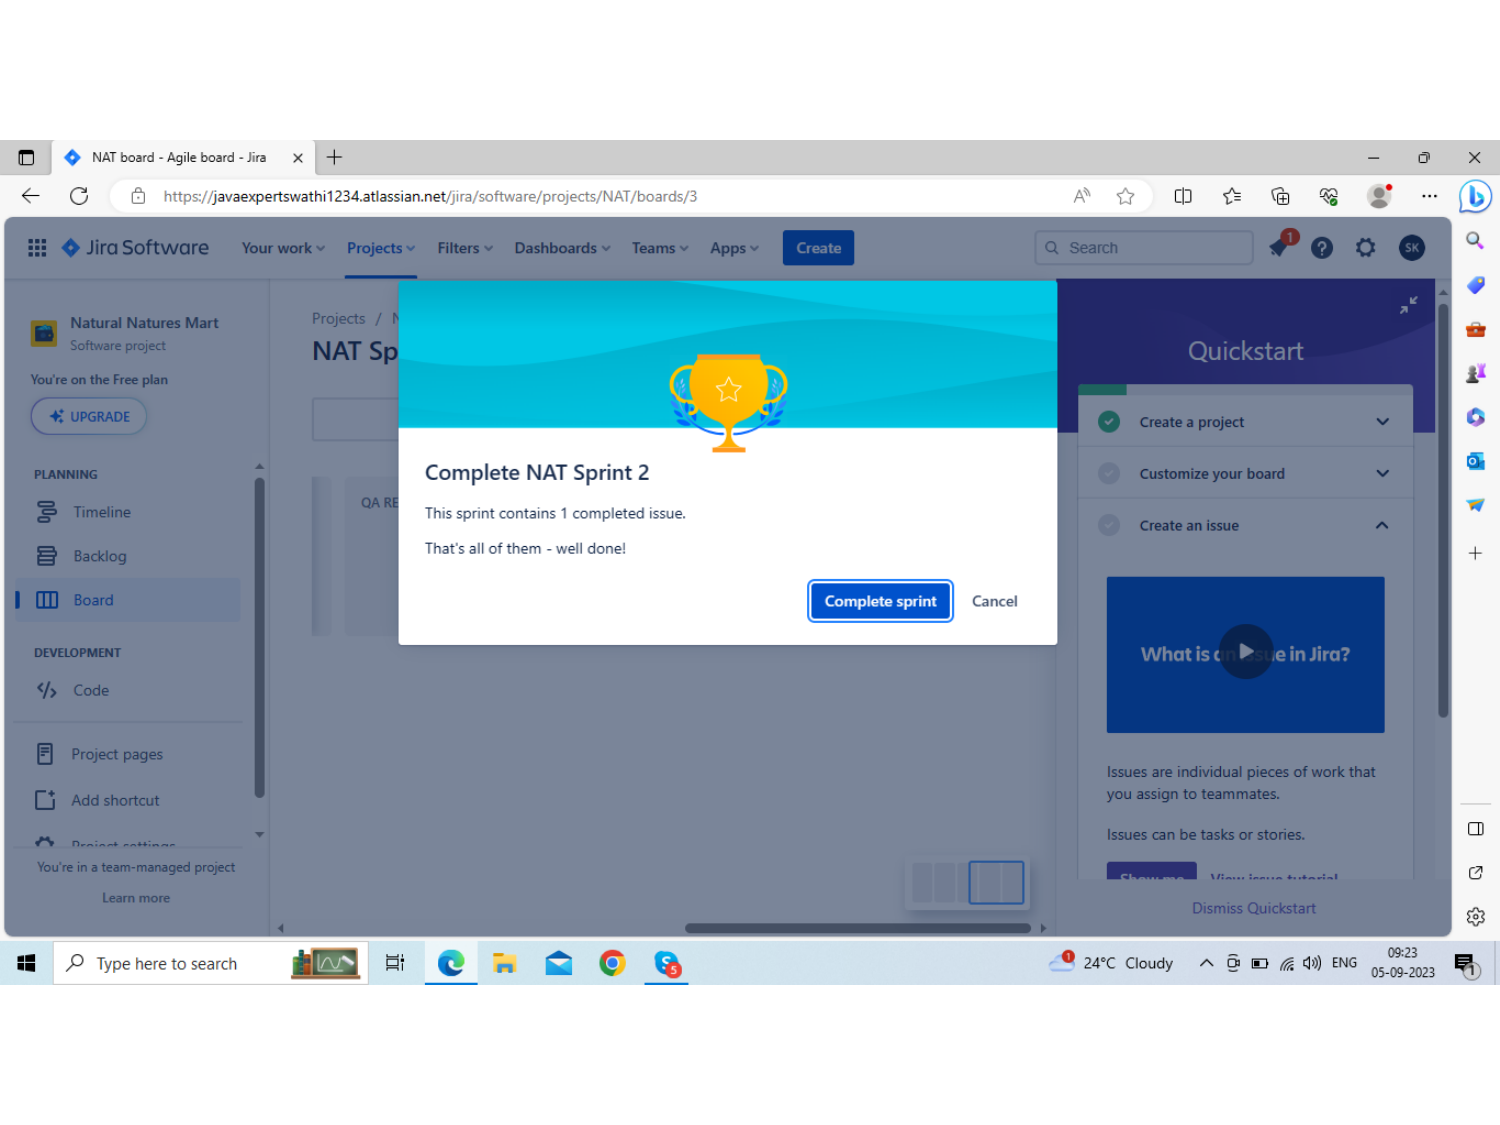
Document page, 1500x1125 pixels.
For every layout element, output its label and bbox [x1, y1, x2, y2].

picture [0, 140, 1500, 985]
